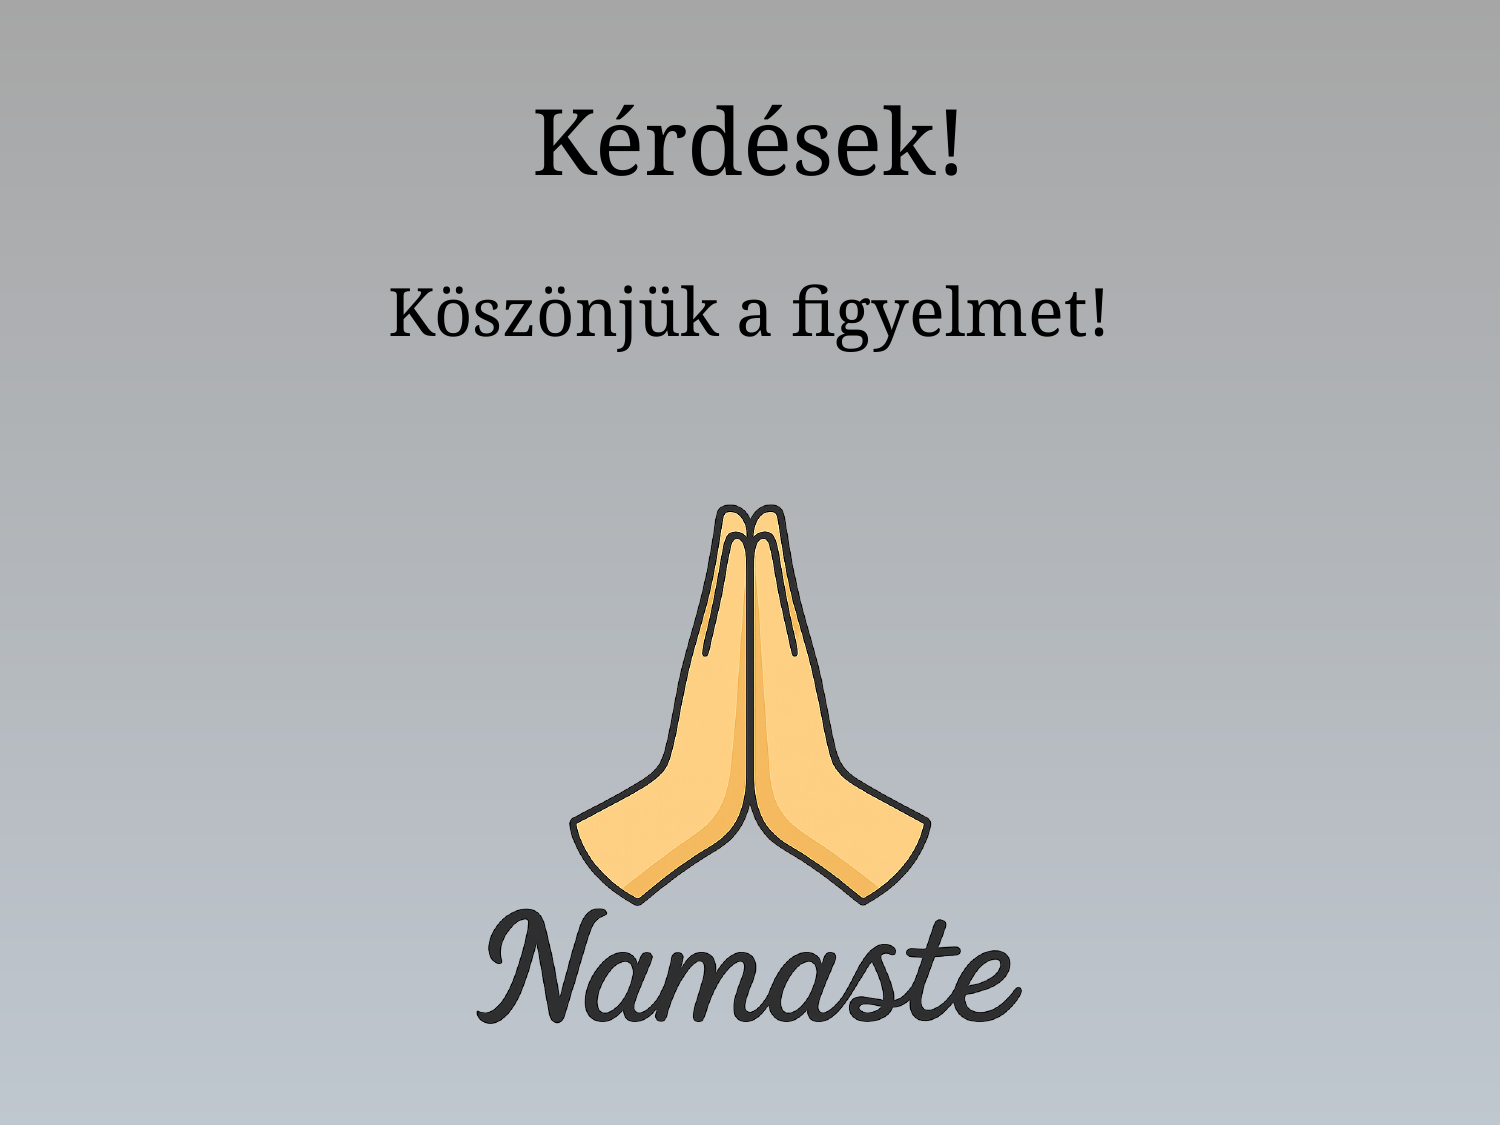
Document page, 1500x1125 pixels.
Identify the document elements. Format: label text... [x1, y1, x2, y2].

list Köszönjük a figyelmet! [75, 262, 1425, 1005]
title Kérdések! [75, 45, 1425, 233]
picture [440, 460, 1060, 1081]
